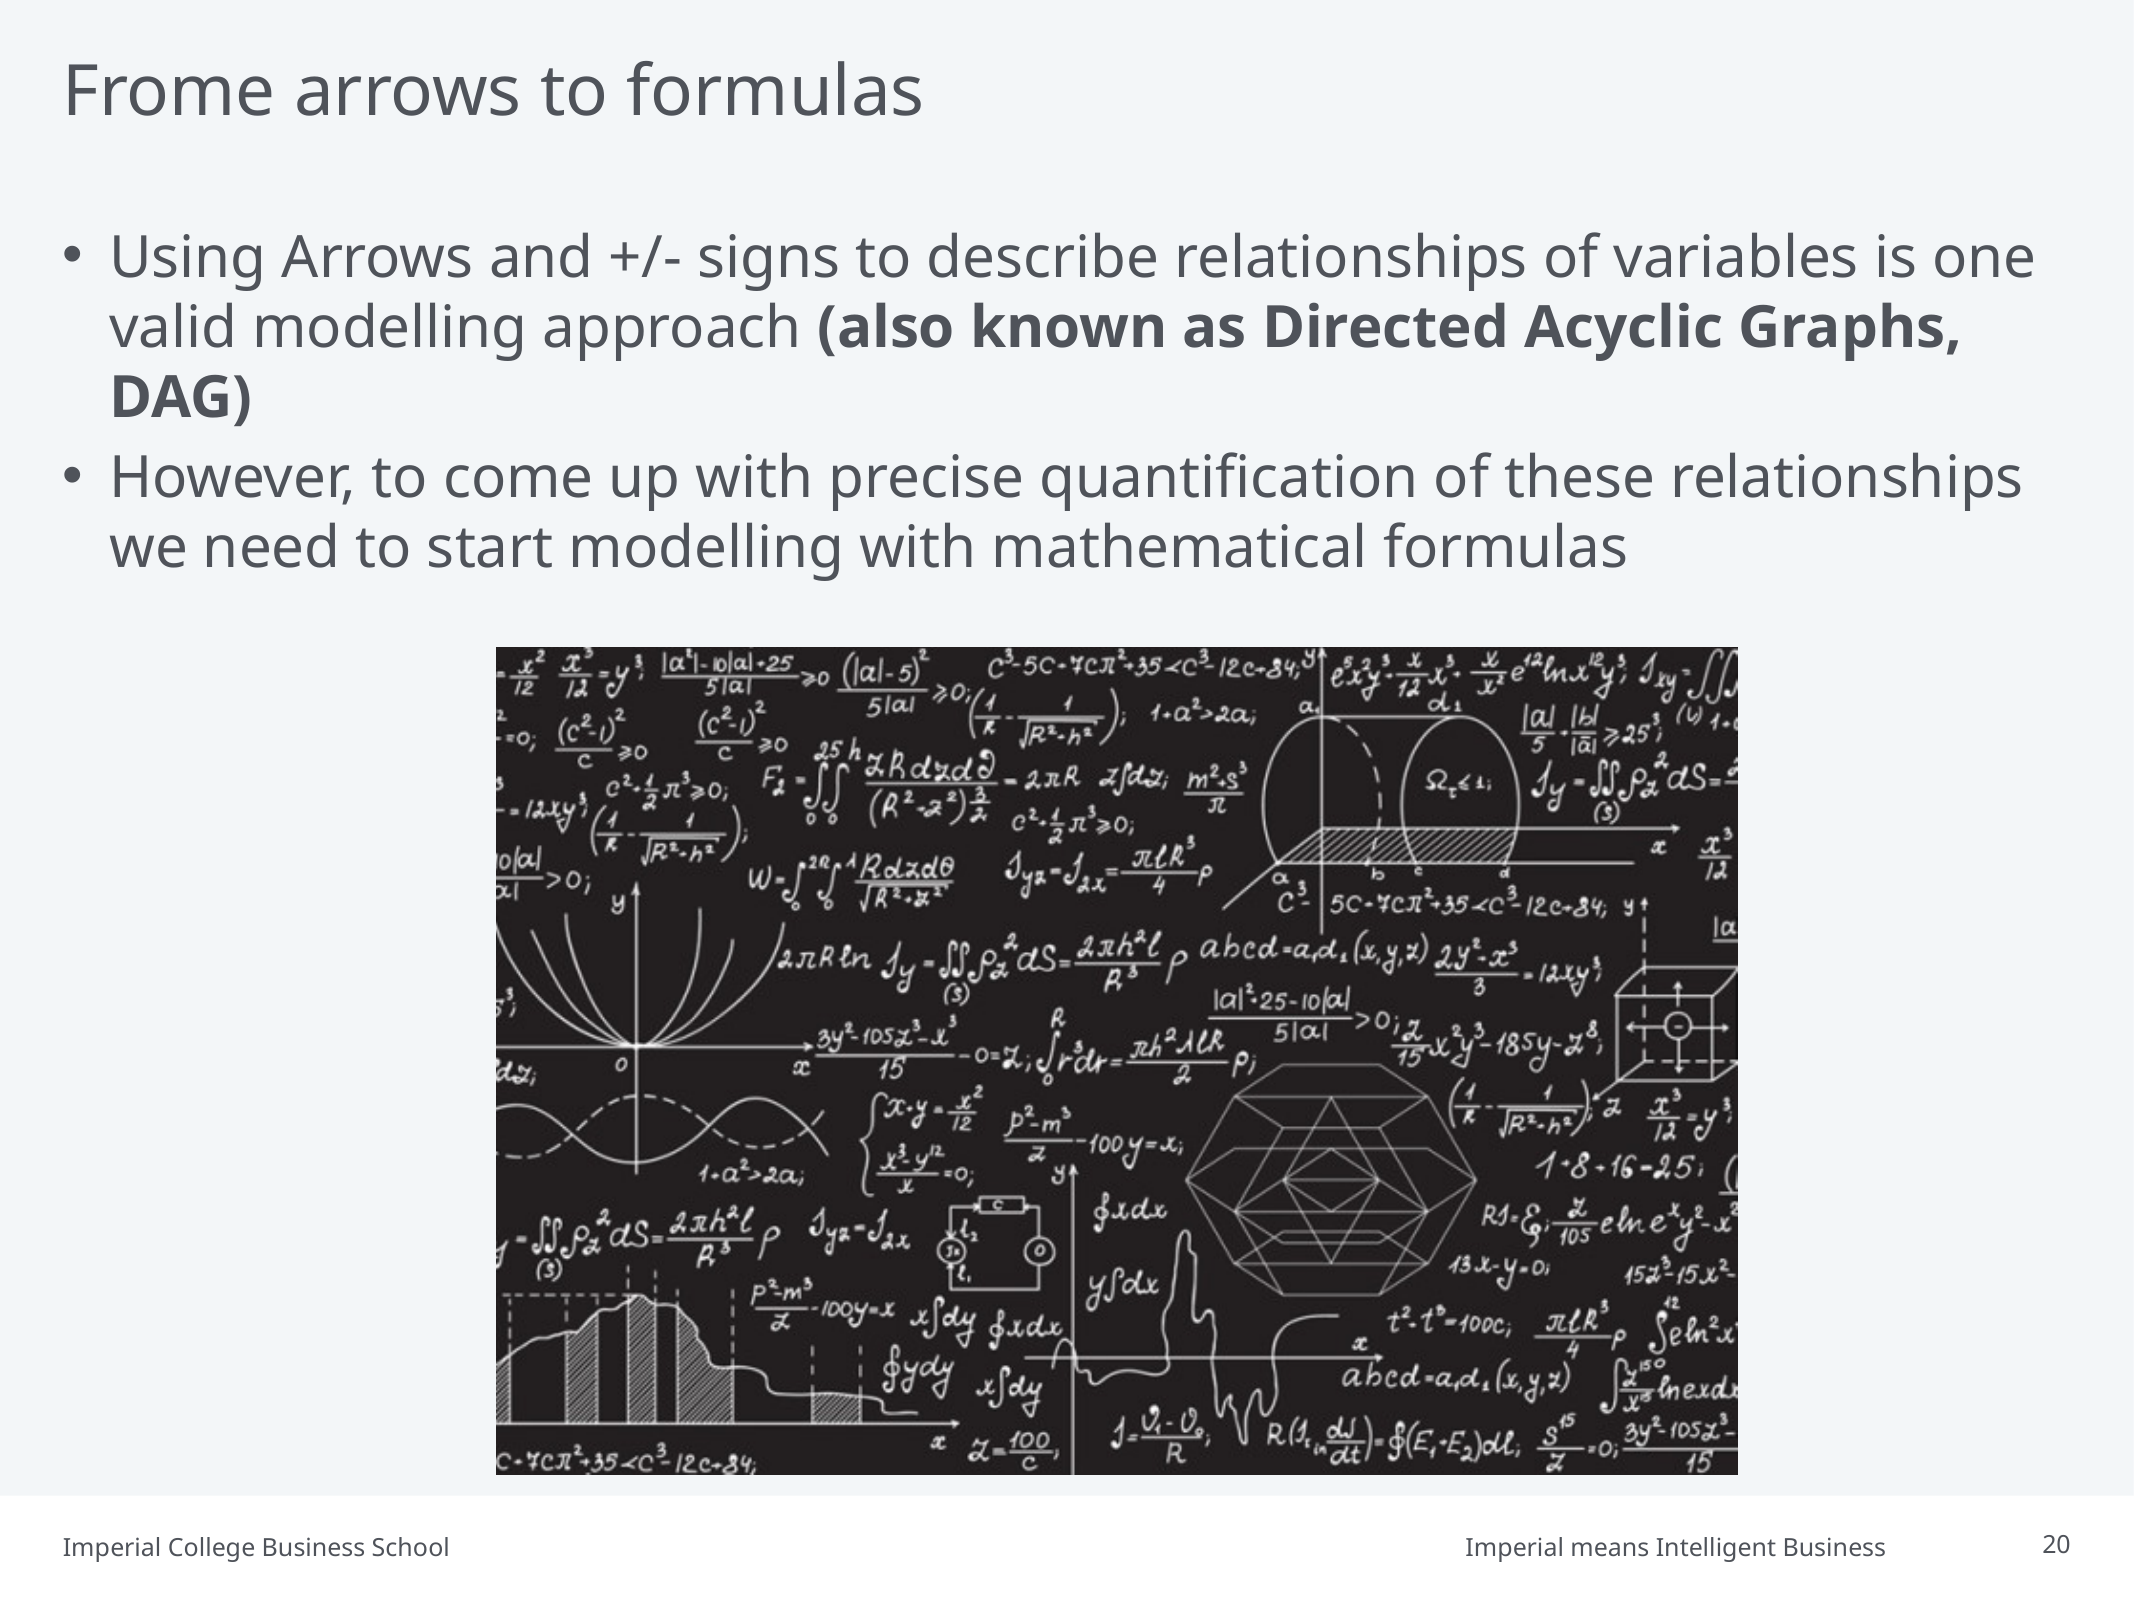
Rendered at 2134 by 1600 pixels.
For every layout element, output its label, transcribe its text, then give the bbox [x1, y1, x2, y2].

picture [495, 647, 1738, 1475]
title Frome arrows to formulas [62, 50, 2071, 195]
text_box Using Arrows and +/- signs to describe relationships of variables is one valid modelling approach (also known as Directed Acyclic Graphs, DAG) However, to come up with precise quantification of these relationships we need to start modelling with mathematical formulas [62, 218, 2071, 660]
